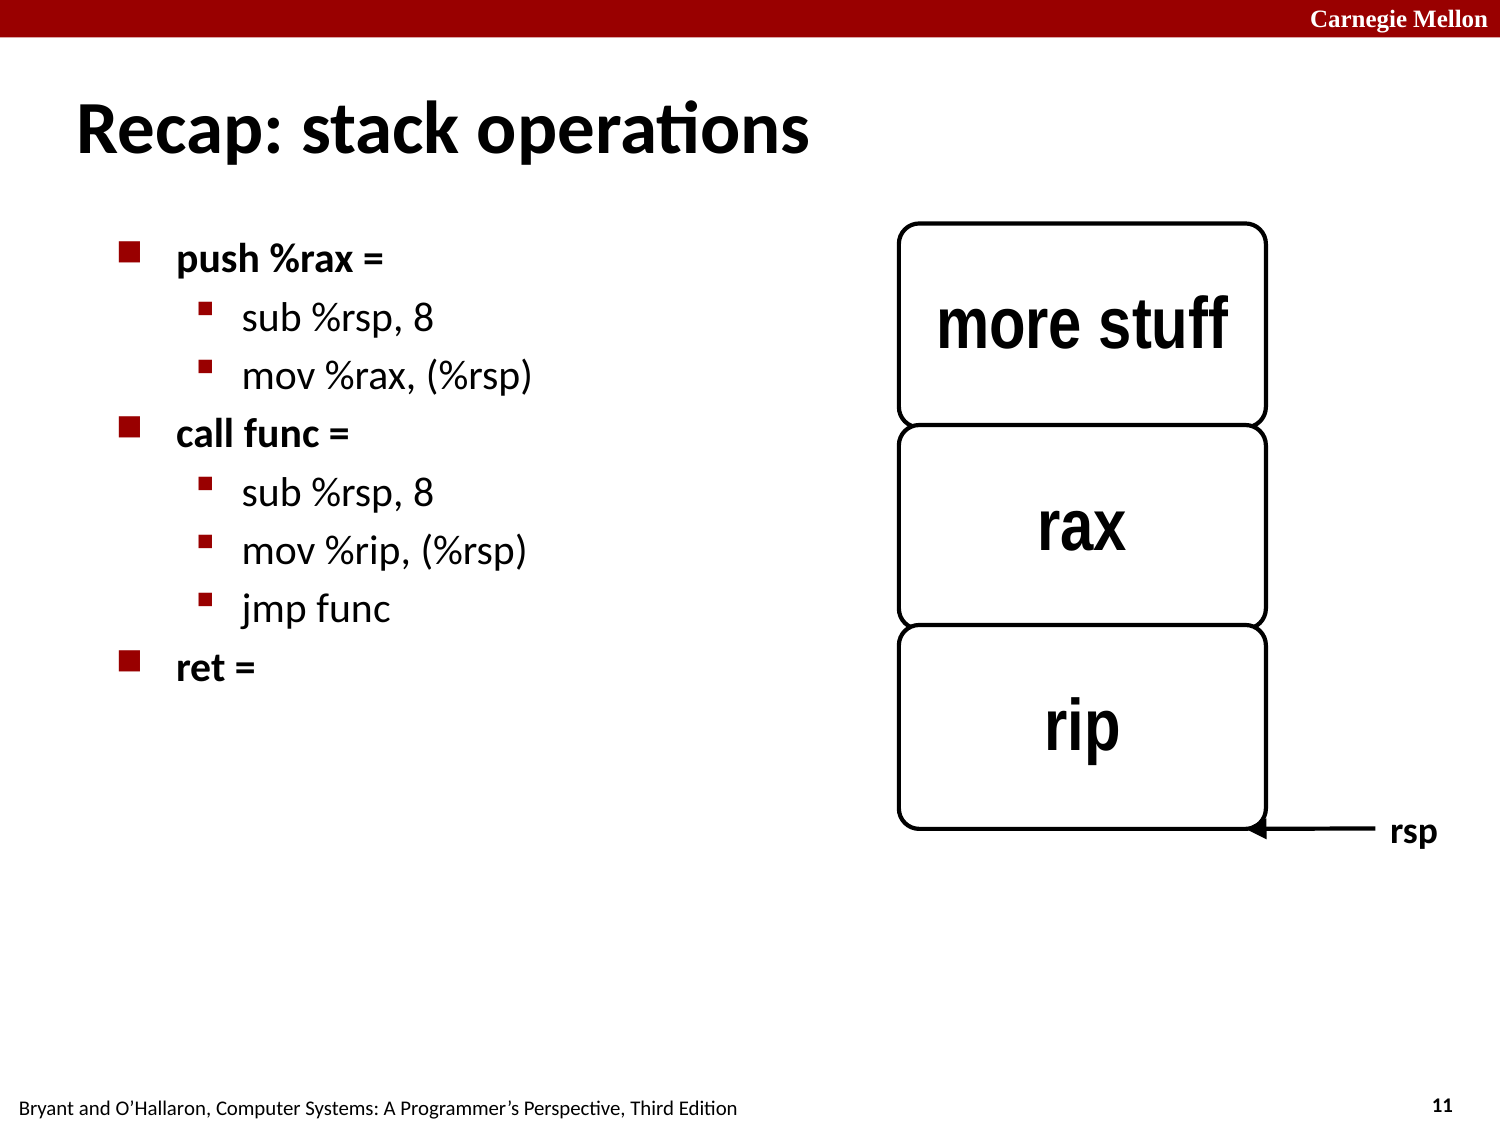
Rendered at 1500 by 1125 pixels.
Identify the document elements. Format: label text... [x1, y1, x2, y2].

text_box rip [896, 622, 1269, 831]
list push %rax = sub %rsp, 8 mov %rax, (%rsp) call func = sub %rsp, 8 mov %rip, (%rsp) jmp func ret = [104, 223, 741, 1040]
title Recap: stack operations [61, 60, 1307, 187]
text_box rsp [1375, 798, 1453, 859]
text_box more stuff [896, 221, 1269, 426]
text_box rax [896, 422, 1269, 627]
